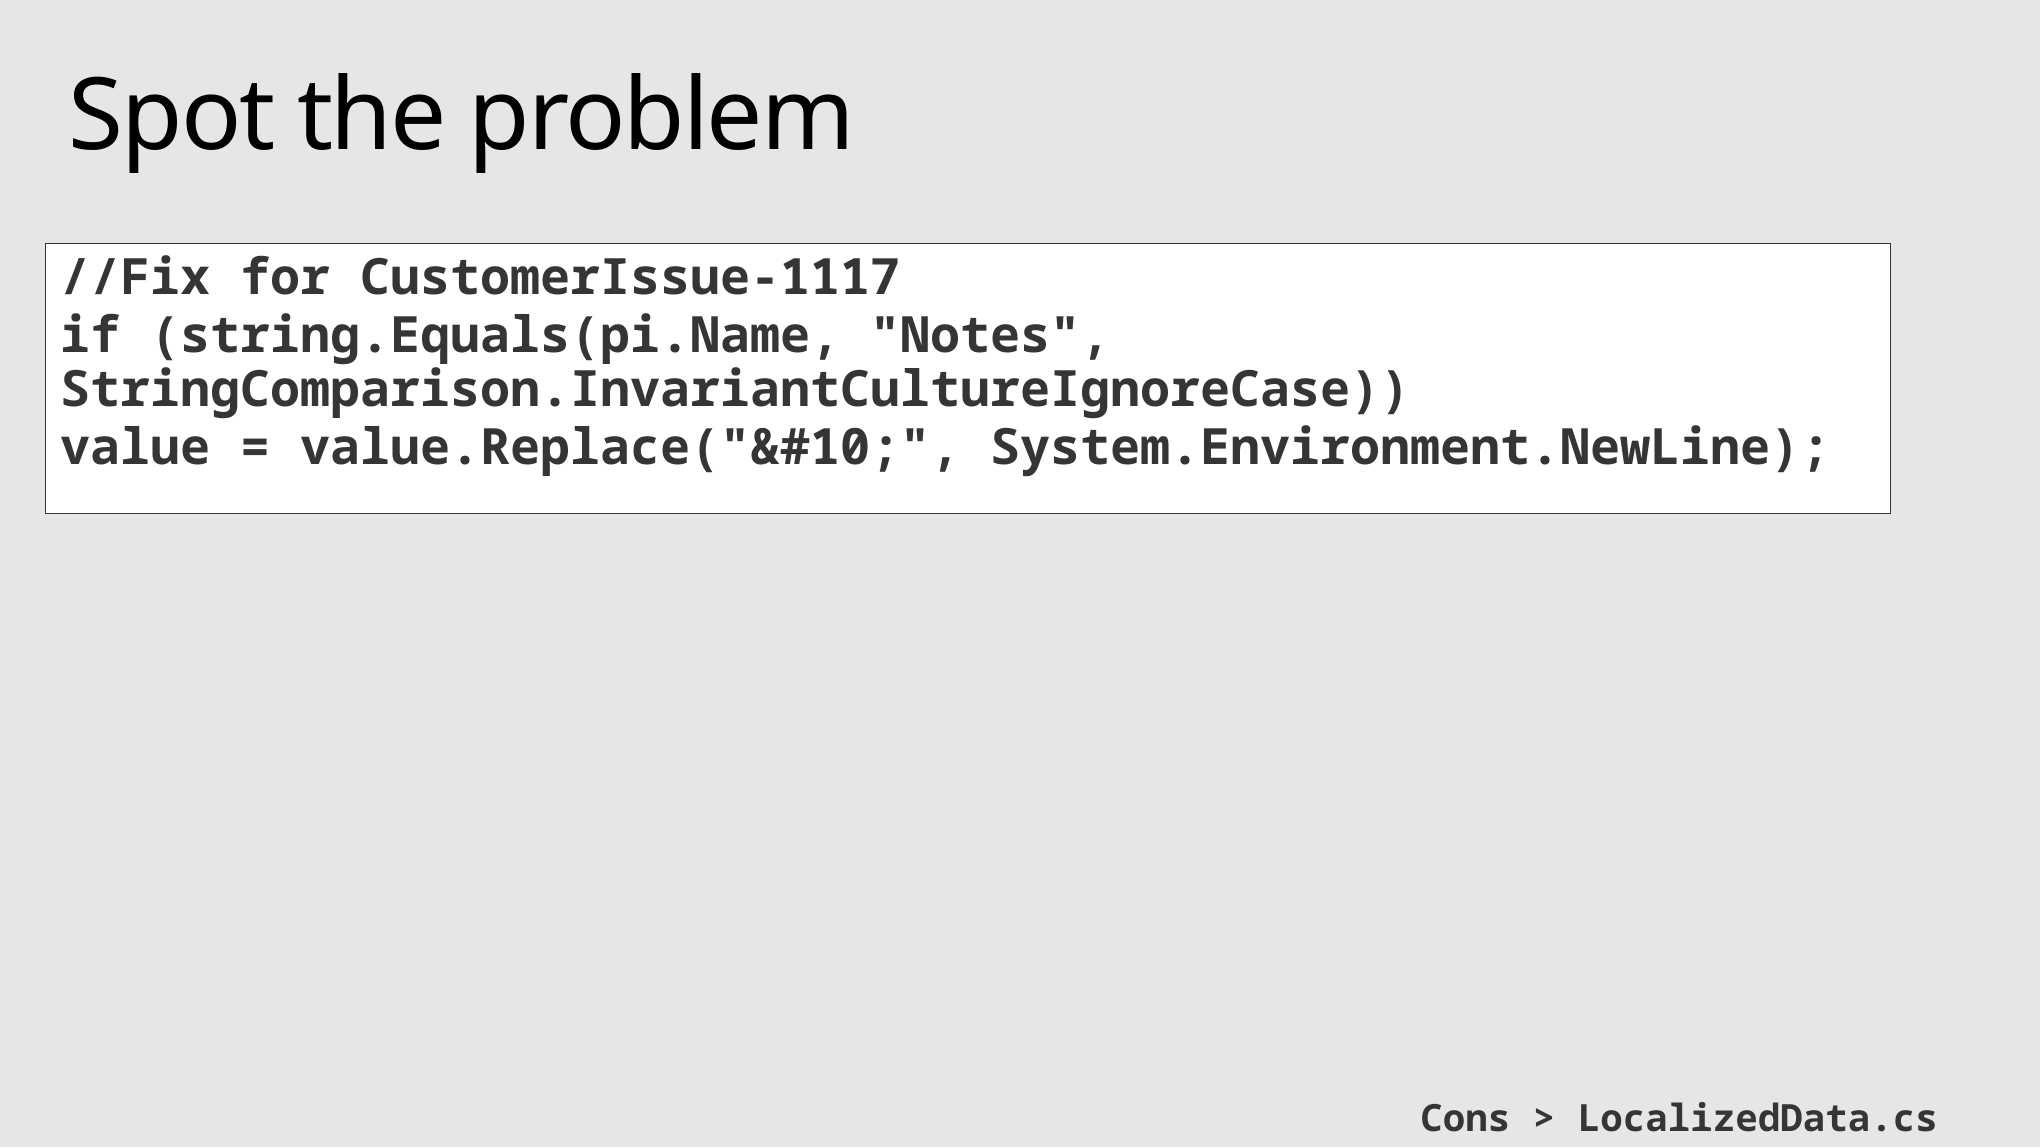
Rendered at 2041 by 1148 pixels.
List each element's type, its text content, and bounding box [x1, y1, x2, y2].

text_box Cons > LocalizedData.cs [1405, 1086, 1953, 1147]
text_box //Fix for CustomerIssue-1117 if (string.Equals(pi.Name, "Notes", StringComparison.InvariantCultureIgnoreCase)) value = value.Replace("&#10;", System.Environment.NewLine); [45, 243, 1891, 514]
title Spot the problem [45, 48, 1996, 199]
